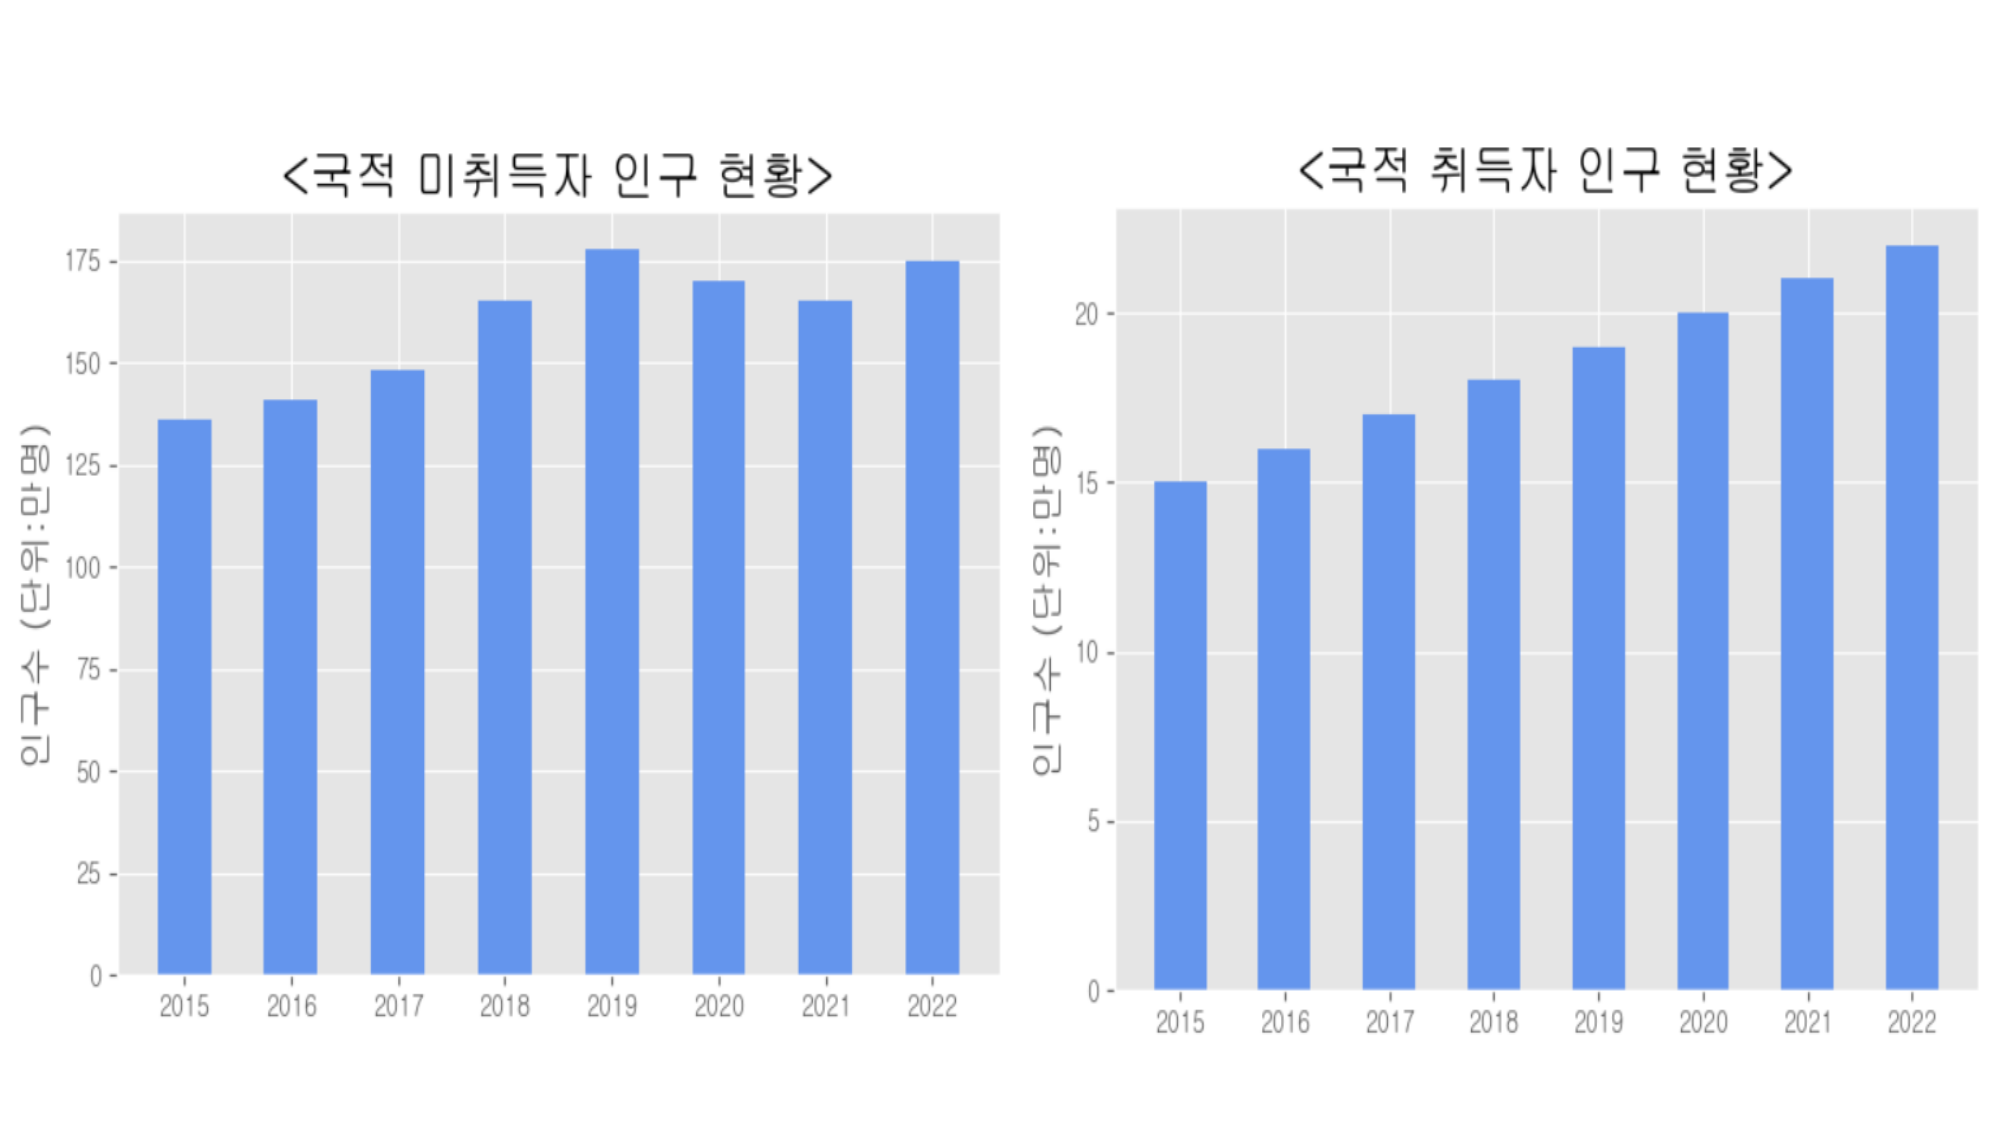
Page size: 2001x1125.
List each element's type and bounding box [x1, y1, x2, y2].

picture [0, 138, 1994, 1046]
